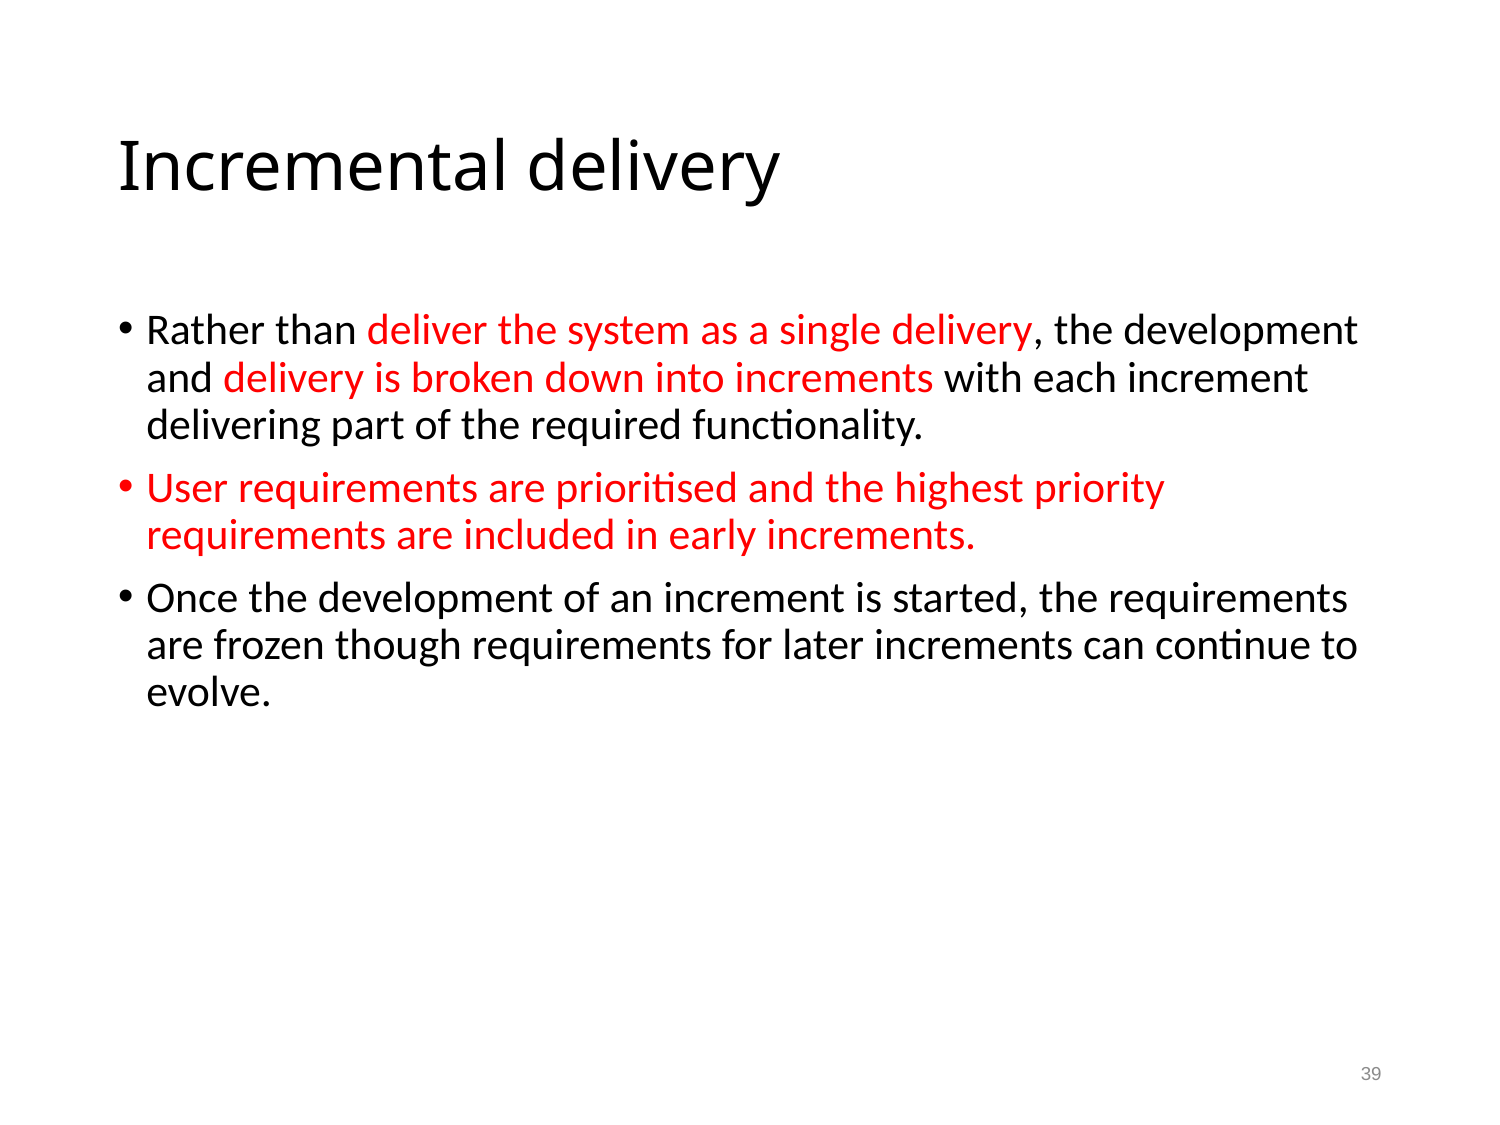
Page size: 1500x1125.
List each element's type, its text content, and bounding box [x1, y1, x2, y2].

list Rather than deliver the system as a single delivery, the development and delivery is broken down into increments with each increment delivering part of the required functionality. User requirements are prioritised and the highest priority requirements are included in early increments. Once the development of an increment is started, the requirements are frozen though requirements for later increments can continue to evolve. [103, 299, 1397, 1014]
title Incremental delivery [103, 59, 1397, 278]
slide_number 39 [1059, 1042, 1397, 1103]
